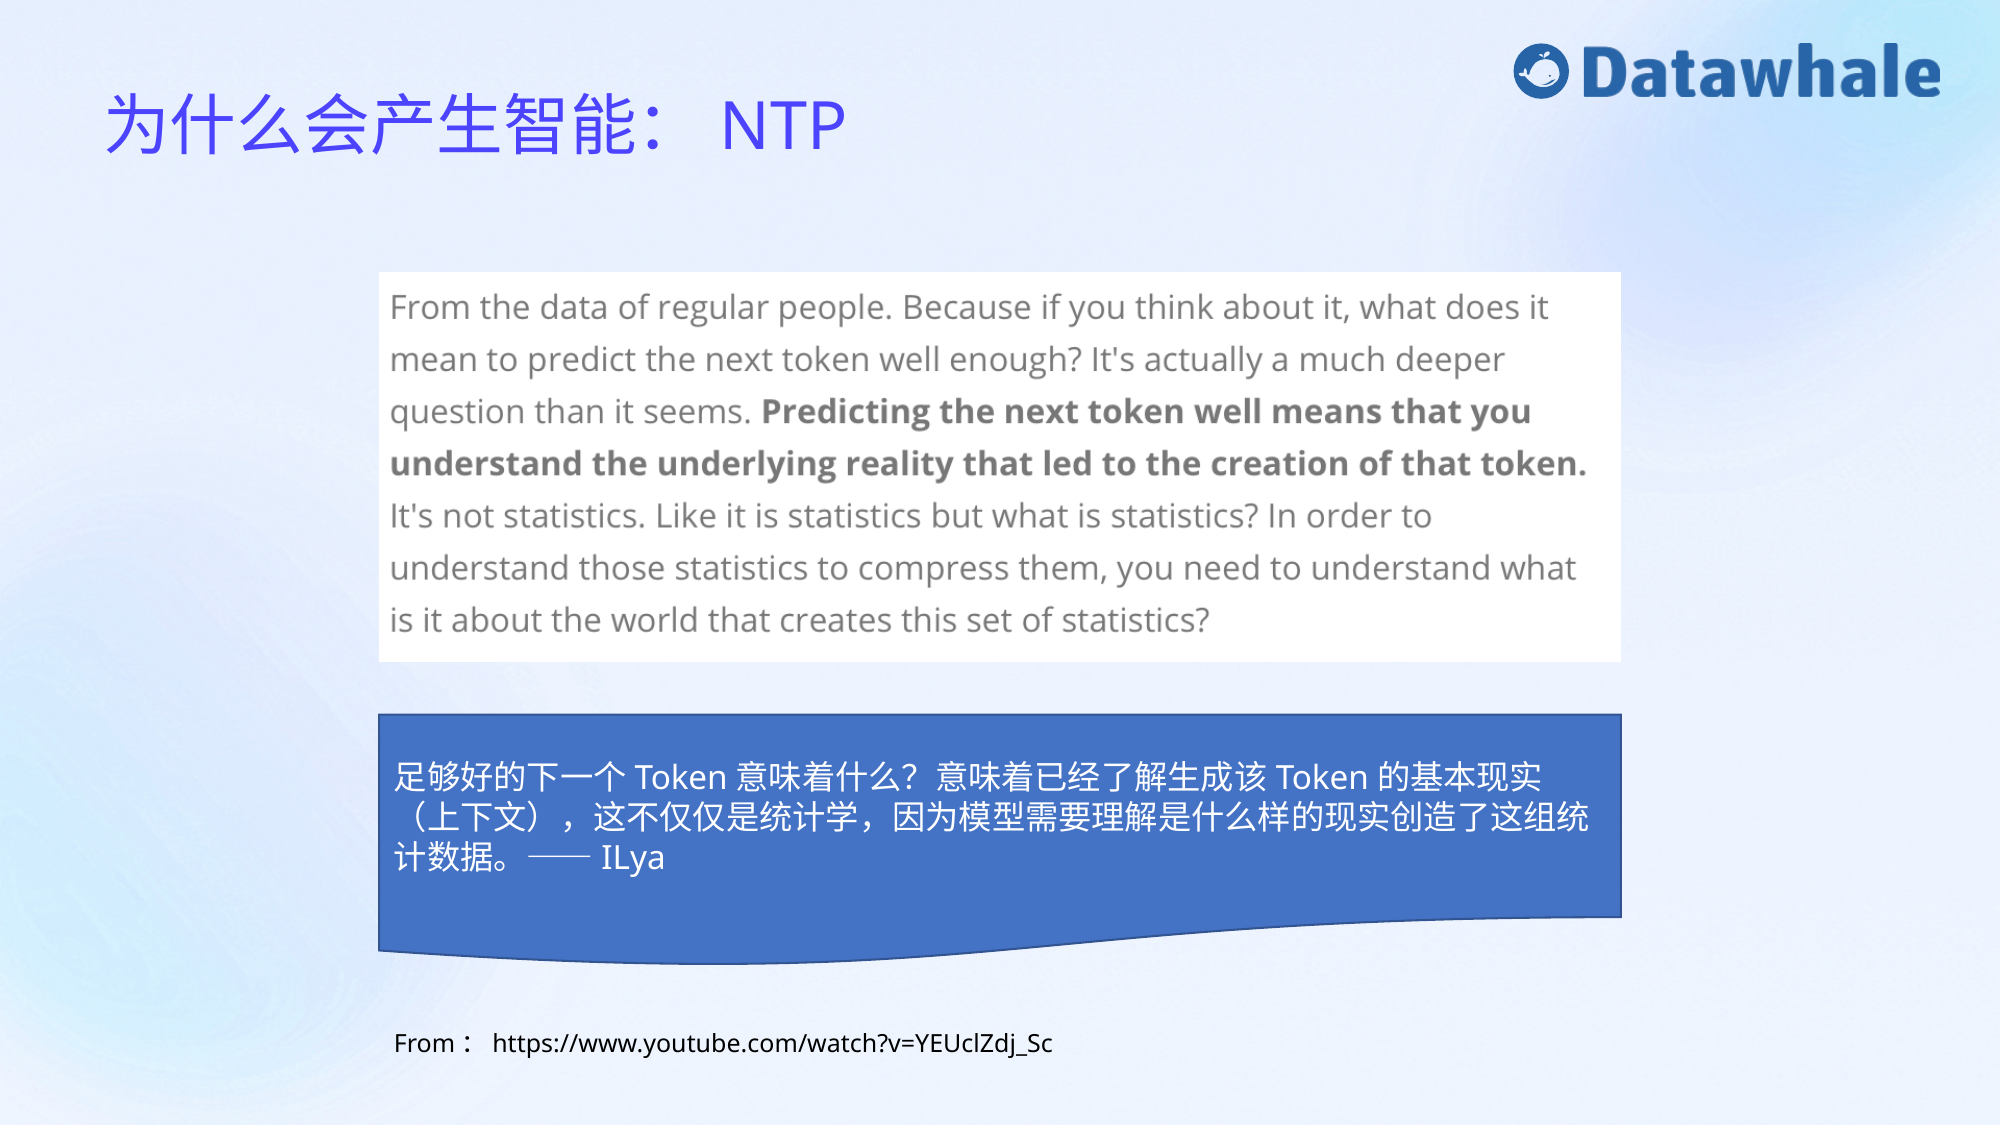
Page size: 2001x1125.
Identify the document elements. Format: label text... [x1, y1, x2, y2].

text_box From：https://www.youtube.com/watch?v=YEUclZdj_Sc [379, 1020, 1504, 1065]
text_box 足够好的下一个Token意味着什么？意味着已经了解生成该Token的基本现实（上下文），这不仅仅是统计学，因为模型需要理解是什么样的现实创造了这组统计数据。——ILya [378, 713, 1622, 965]
text_box 为什么会产生智能：NTP [98, 78, 853, 168]
picture [0, 0, 2000, 1125]
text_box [1513, 43, 1940, 99]
